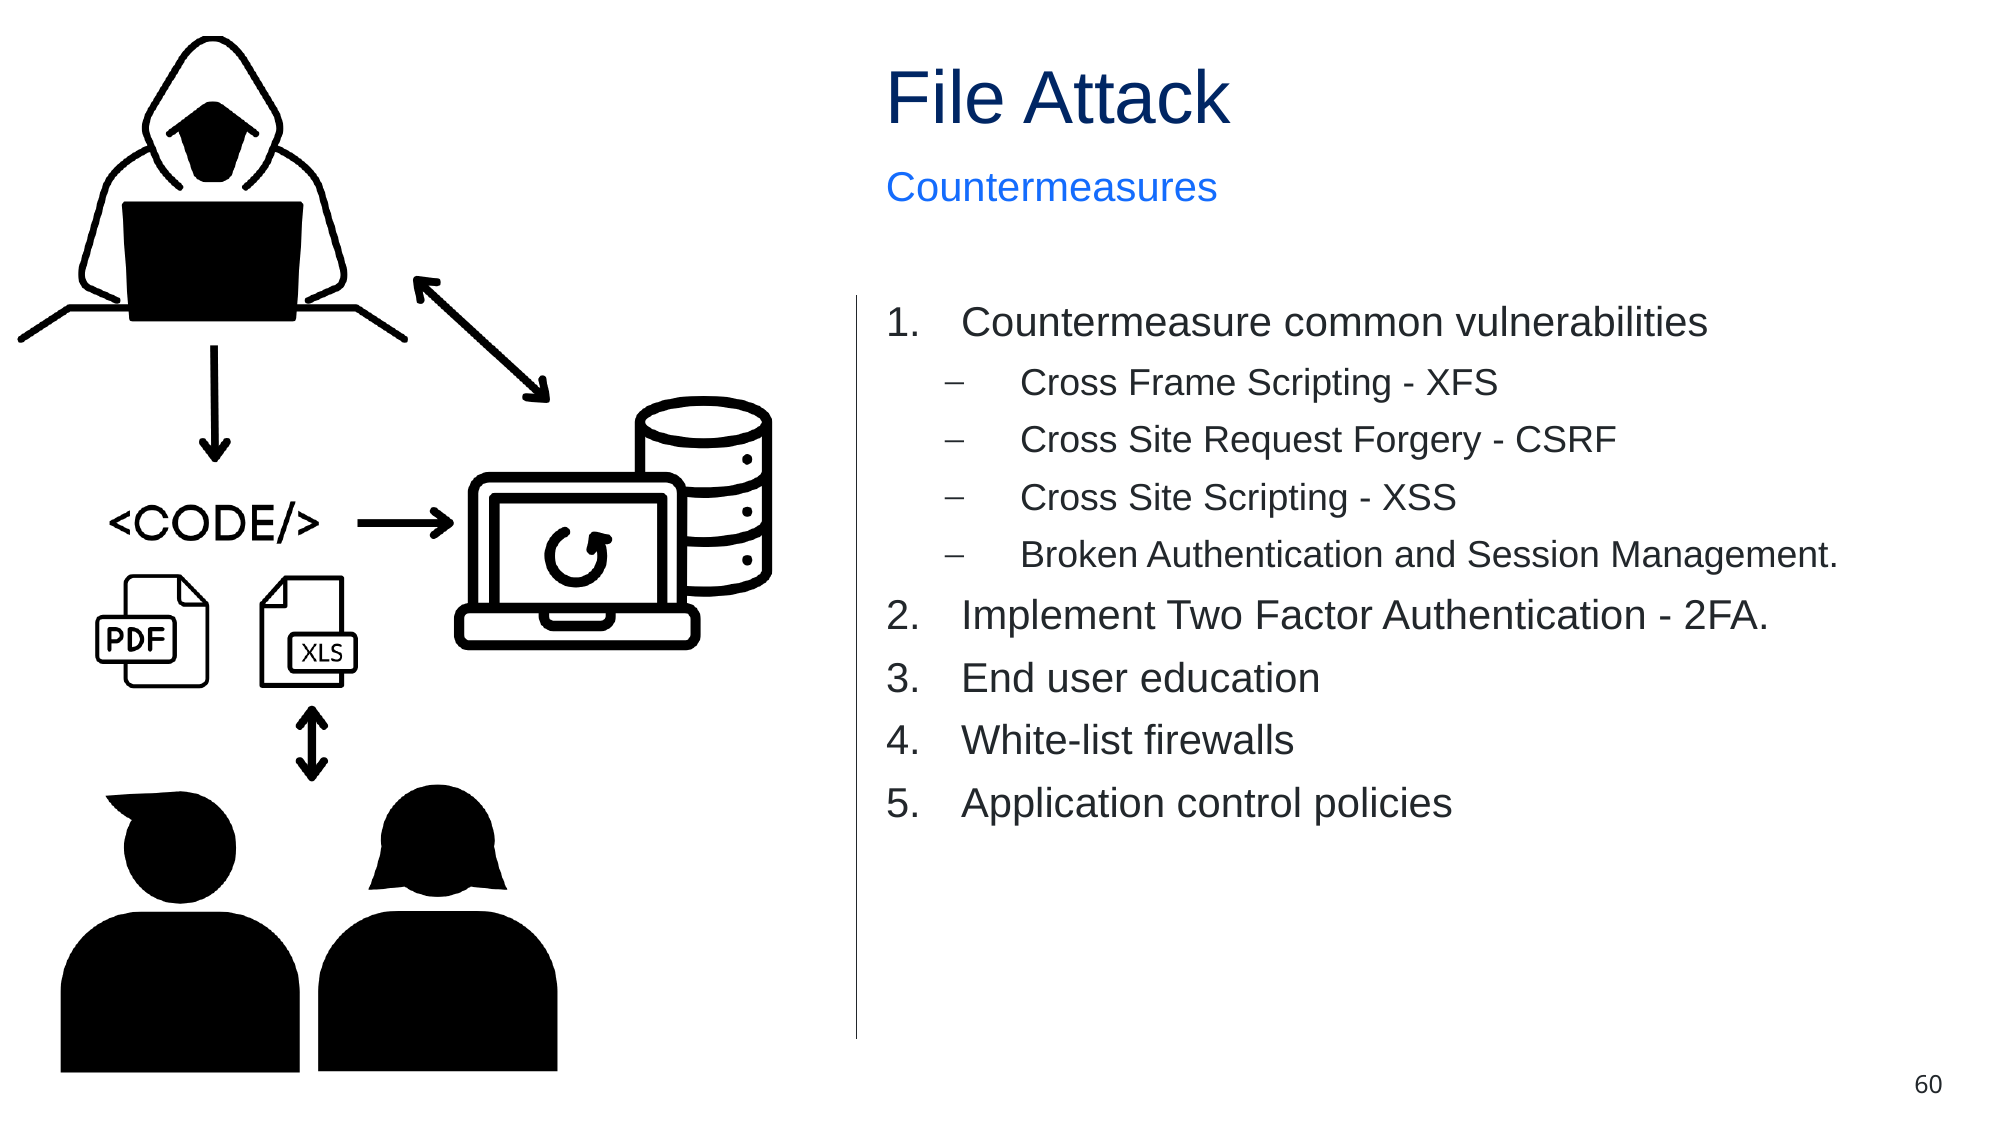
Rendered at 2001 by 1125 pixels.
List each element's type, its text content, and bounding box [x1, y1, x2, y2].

list Countermeasures [885, 161, 1937, 210]
list Countermeasure common vulnerabilities Cross Frame Scripting - XFS Cross Site Request Forgery - CSRF Cross Site Scripting - XSS Broken Authentication and Session Management. Implement Two Factor Authentication - 2FA. End user education White-list firewalls Application control policies [885, 295, 1937, 1040]
title File Attack [885, 59, 1937, 150]
slide_number 60 [1824, 1068, 1943, 1099]
picture [0, 0, 827, 1125]
